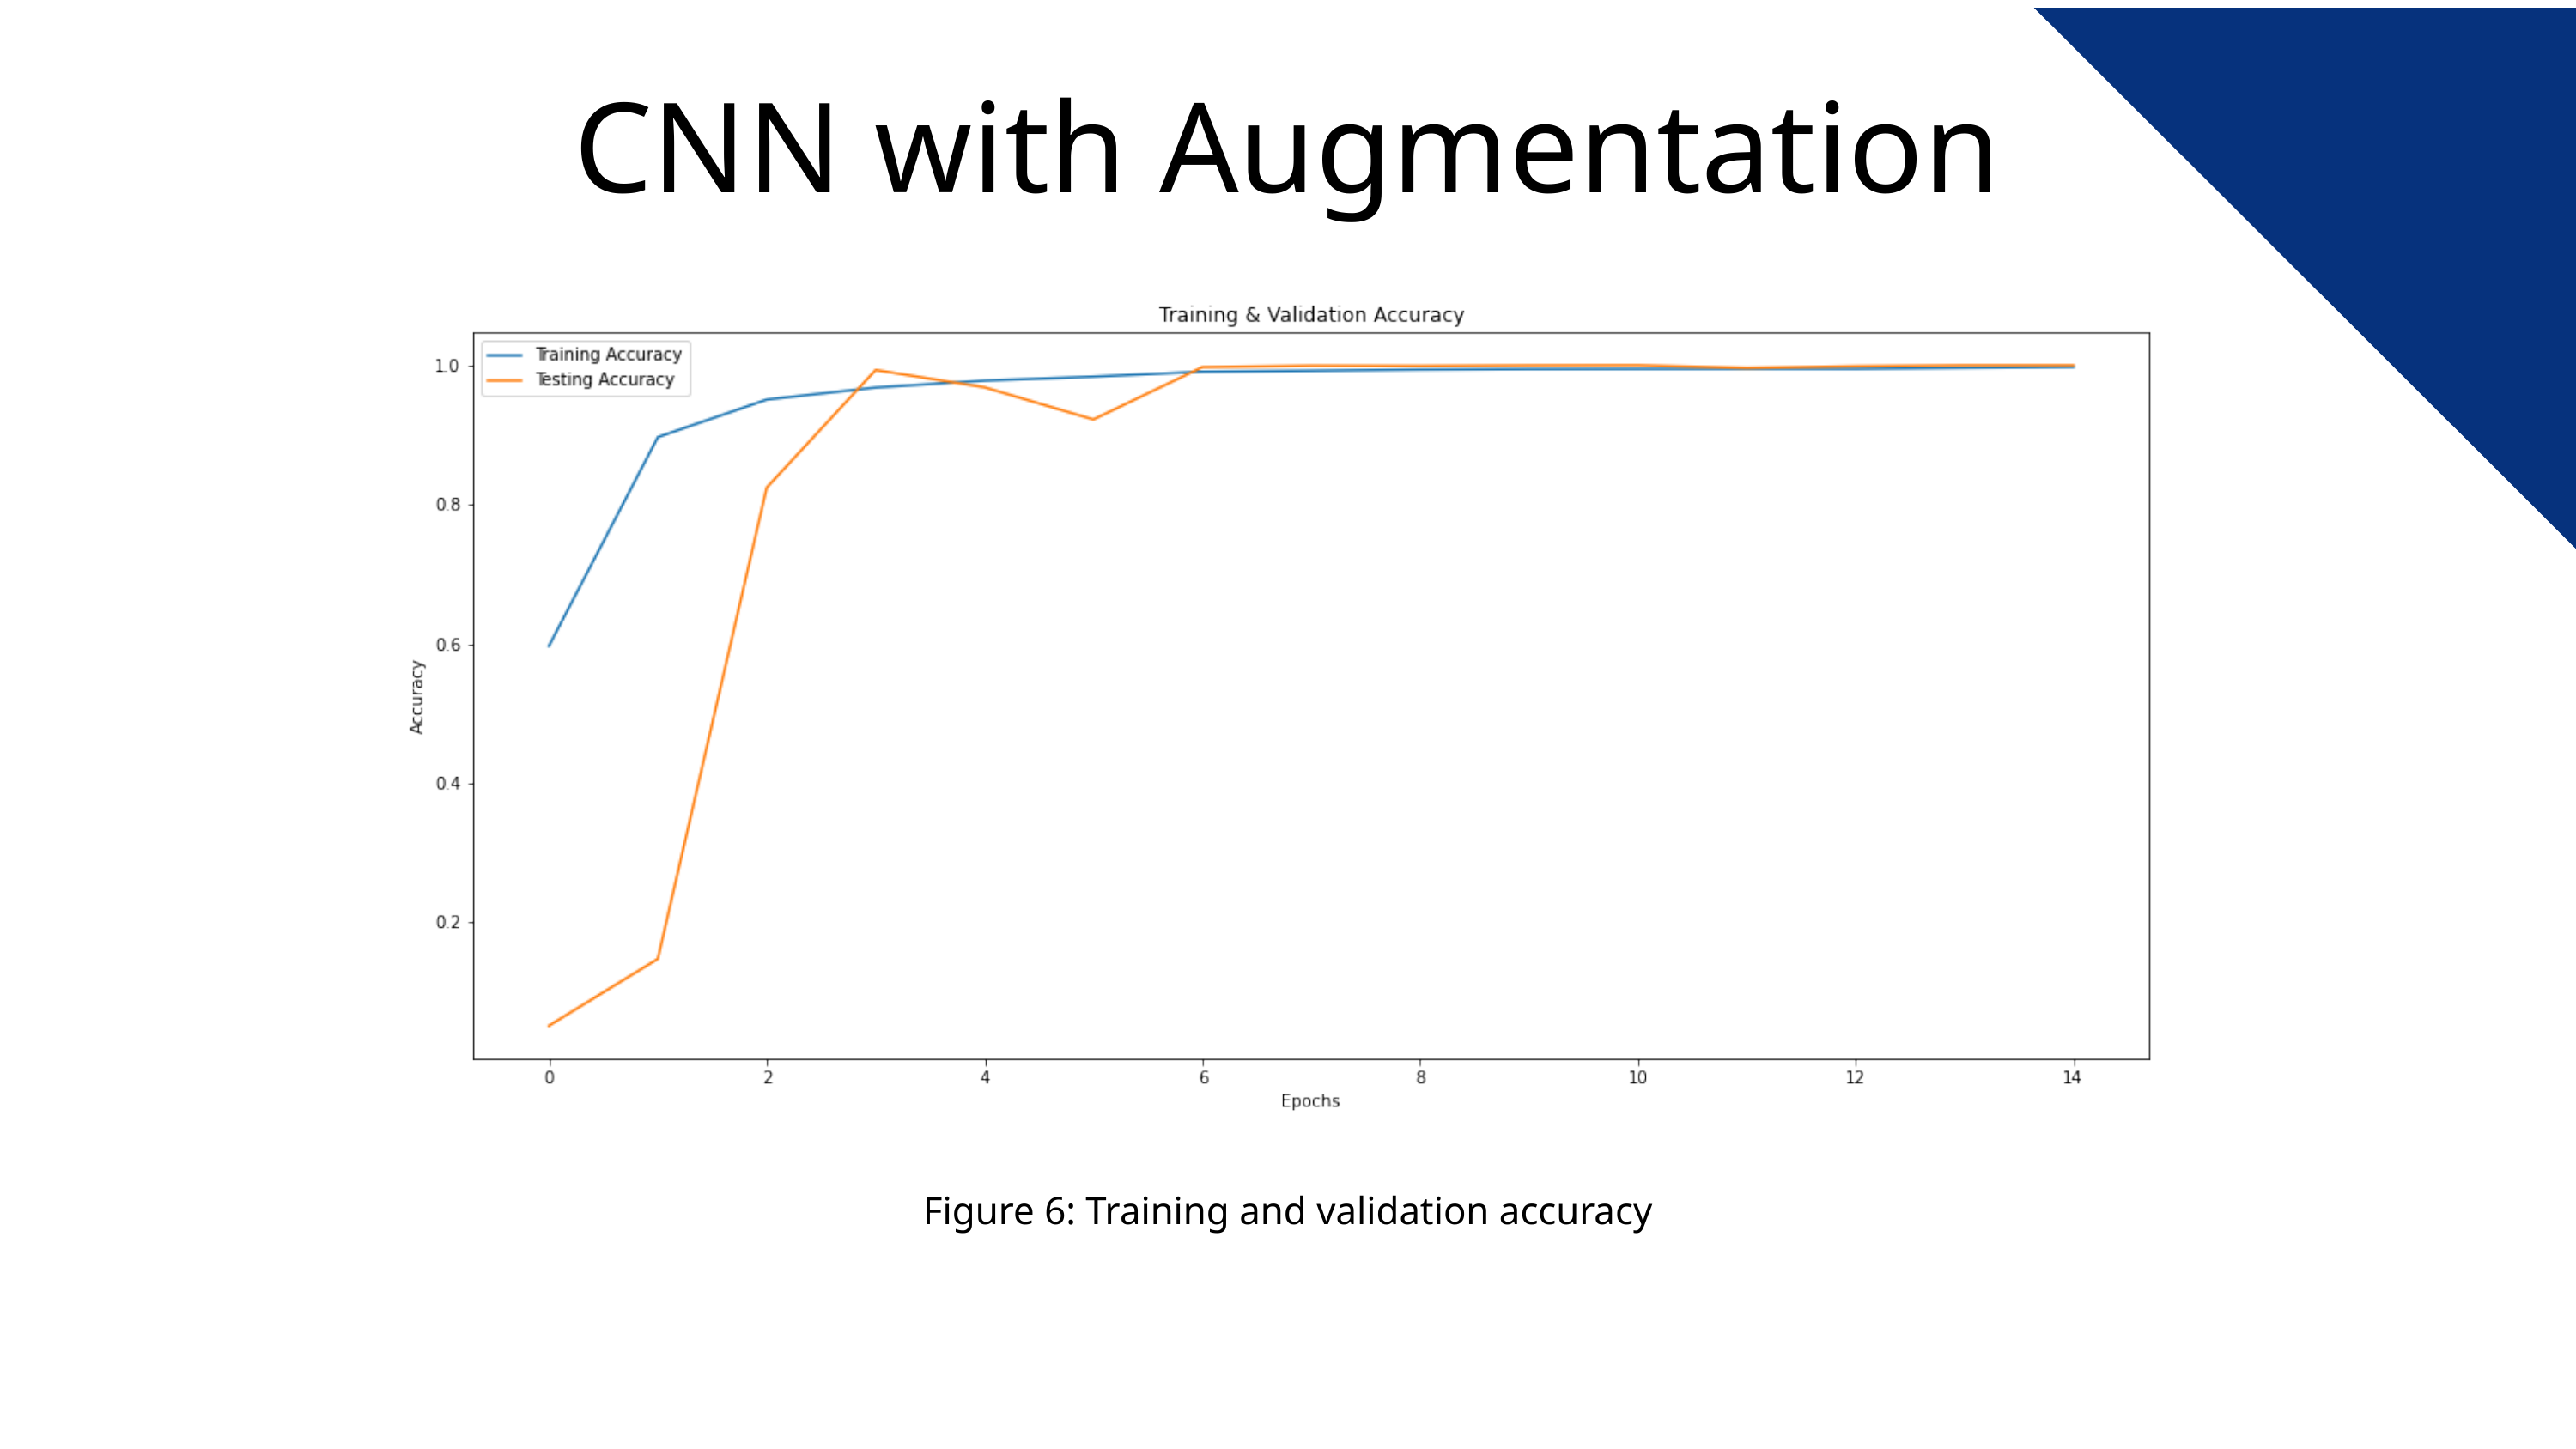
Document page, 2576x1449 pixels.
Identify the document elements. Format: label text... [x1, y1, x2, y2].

text_box Figure 6: Training and validation accuracy [912, 1179, 1664, 1232]
picture [396, 262, 2180, 1145]
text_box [2033, 7, 2576, 549]
text_box CNN with Augmentation [410, 43, 2029, 218]
